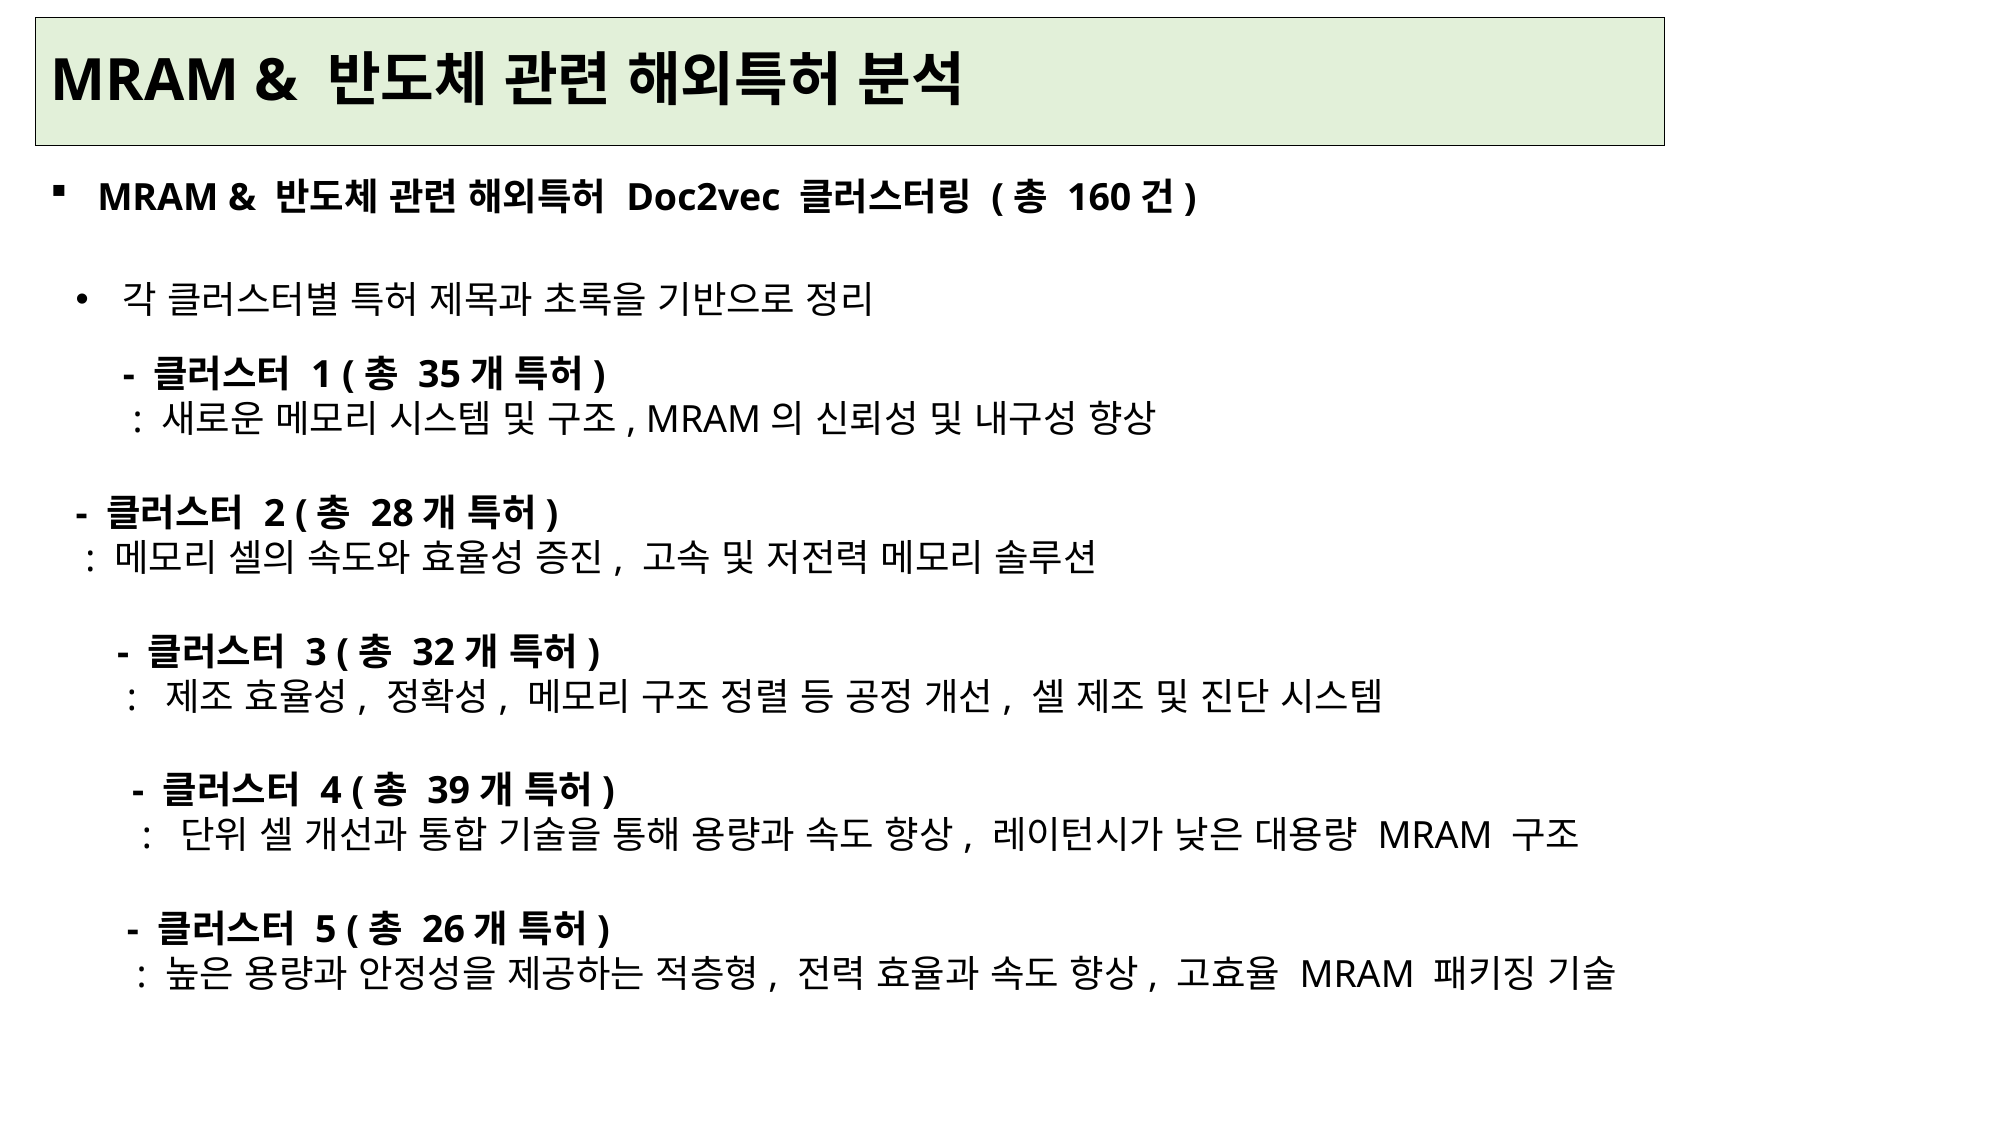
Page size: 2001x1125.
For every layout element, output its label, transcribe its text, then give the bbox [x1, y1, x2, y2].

text_box 각 클러스터별 특허 제목과 초록을 기반으로 정리 [60, 245, 1000, 328]
text_box - 클러스터 3 (총 32개 특허) : 제조 효율성, 정확성, 메모리 구조 정렬 등 공정 개선, 셀 제조 및 진단 시스템 [102, 620, 1410, 725]
text_box - 클러스터 4 (총 39개 특허) : 단위 셀 개선과 통합 기술을 통해 용량과 속도 향상, 레이턴시가 낮은 대용량 MRAM 구조 [117, 758, 1596, 864]
text_box MRAM & 반도체 관련 해외특허 Doc2vec 클러스터링 (총 160건) [35, 165, 1363, 226]
text_box - 클러스터 2 (총 28개 특허) : 메모리 셀의 속도와 효율성 증진, 고속 및 저전력 메모리 솔루션 [60, 481, 1220, 587]
text_box - 클러스터 1 (총 35개 특허) : 새로운 메모리 시스템 및 구조, MRAM의 신뢰성 및 내구성 향상 [108, 343, 1173, 448]
title MRAM & 반도체 관련 해외특허 분석 [35, 17, 1665, 146]
text_box - 클러스터 5 (총 26개 특허) : 높은 용량과 안정성을 제공하는 적층형, 전력 효율과 속도 향상, 고효율 MRAM 패키징 기술 [112, 897, 1632, 1002]
